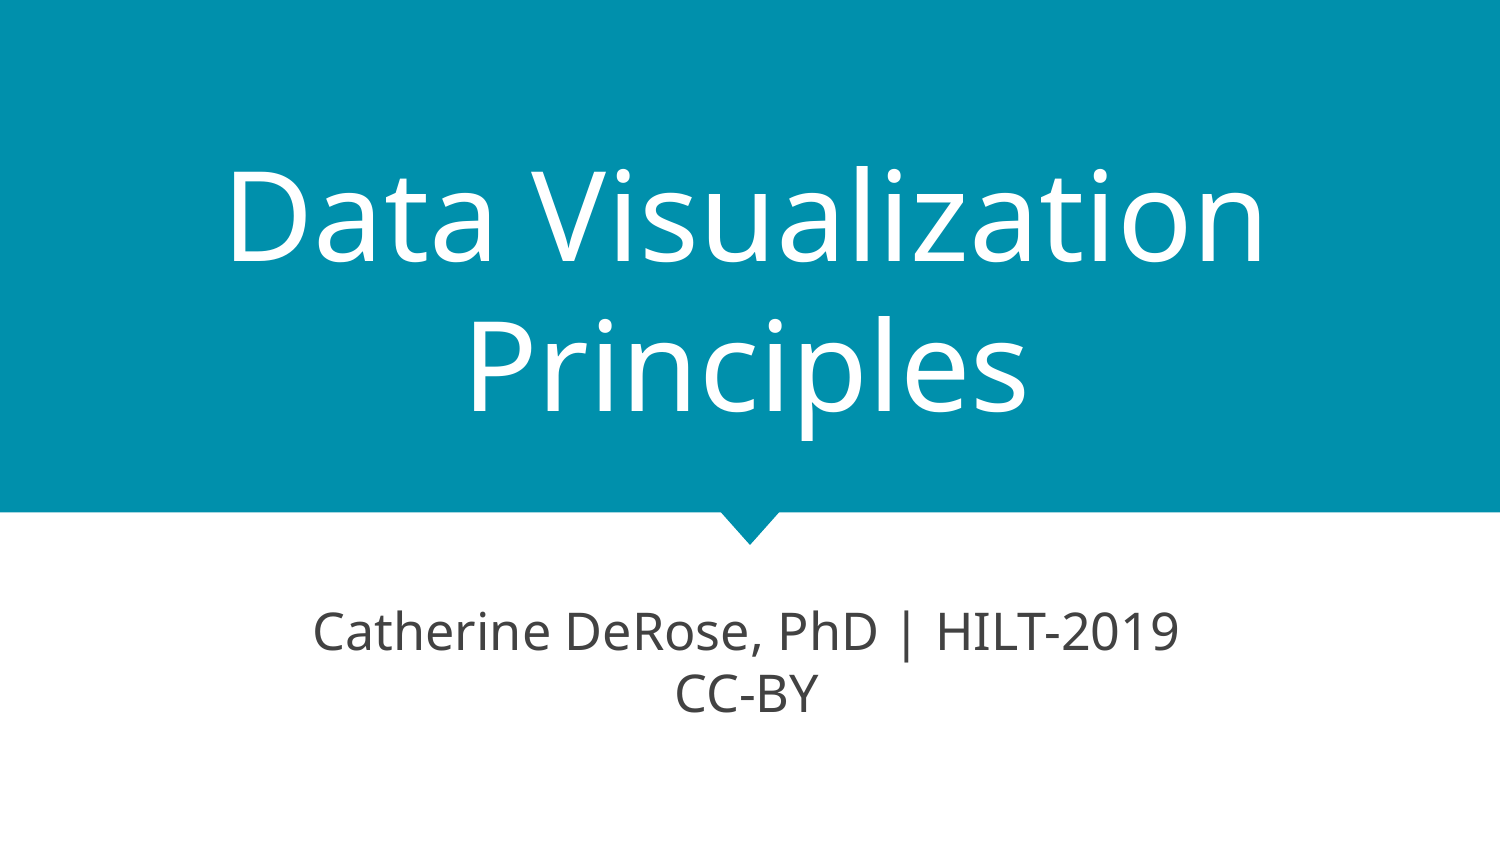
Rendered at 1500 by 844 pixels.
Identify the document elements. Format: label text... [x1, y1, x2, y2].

title Data Visualization Principles [67, 105, 1427, 452]
subtitle Catherine DeRose, PhD | HILT-2019 CC-BY [67, 557, 1427, 765]
